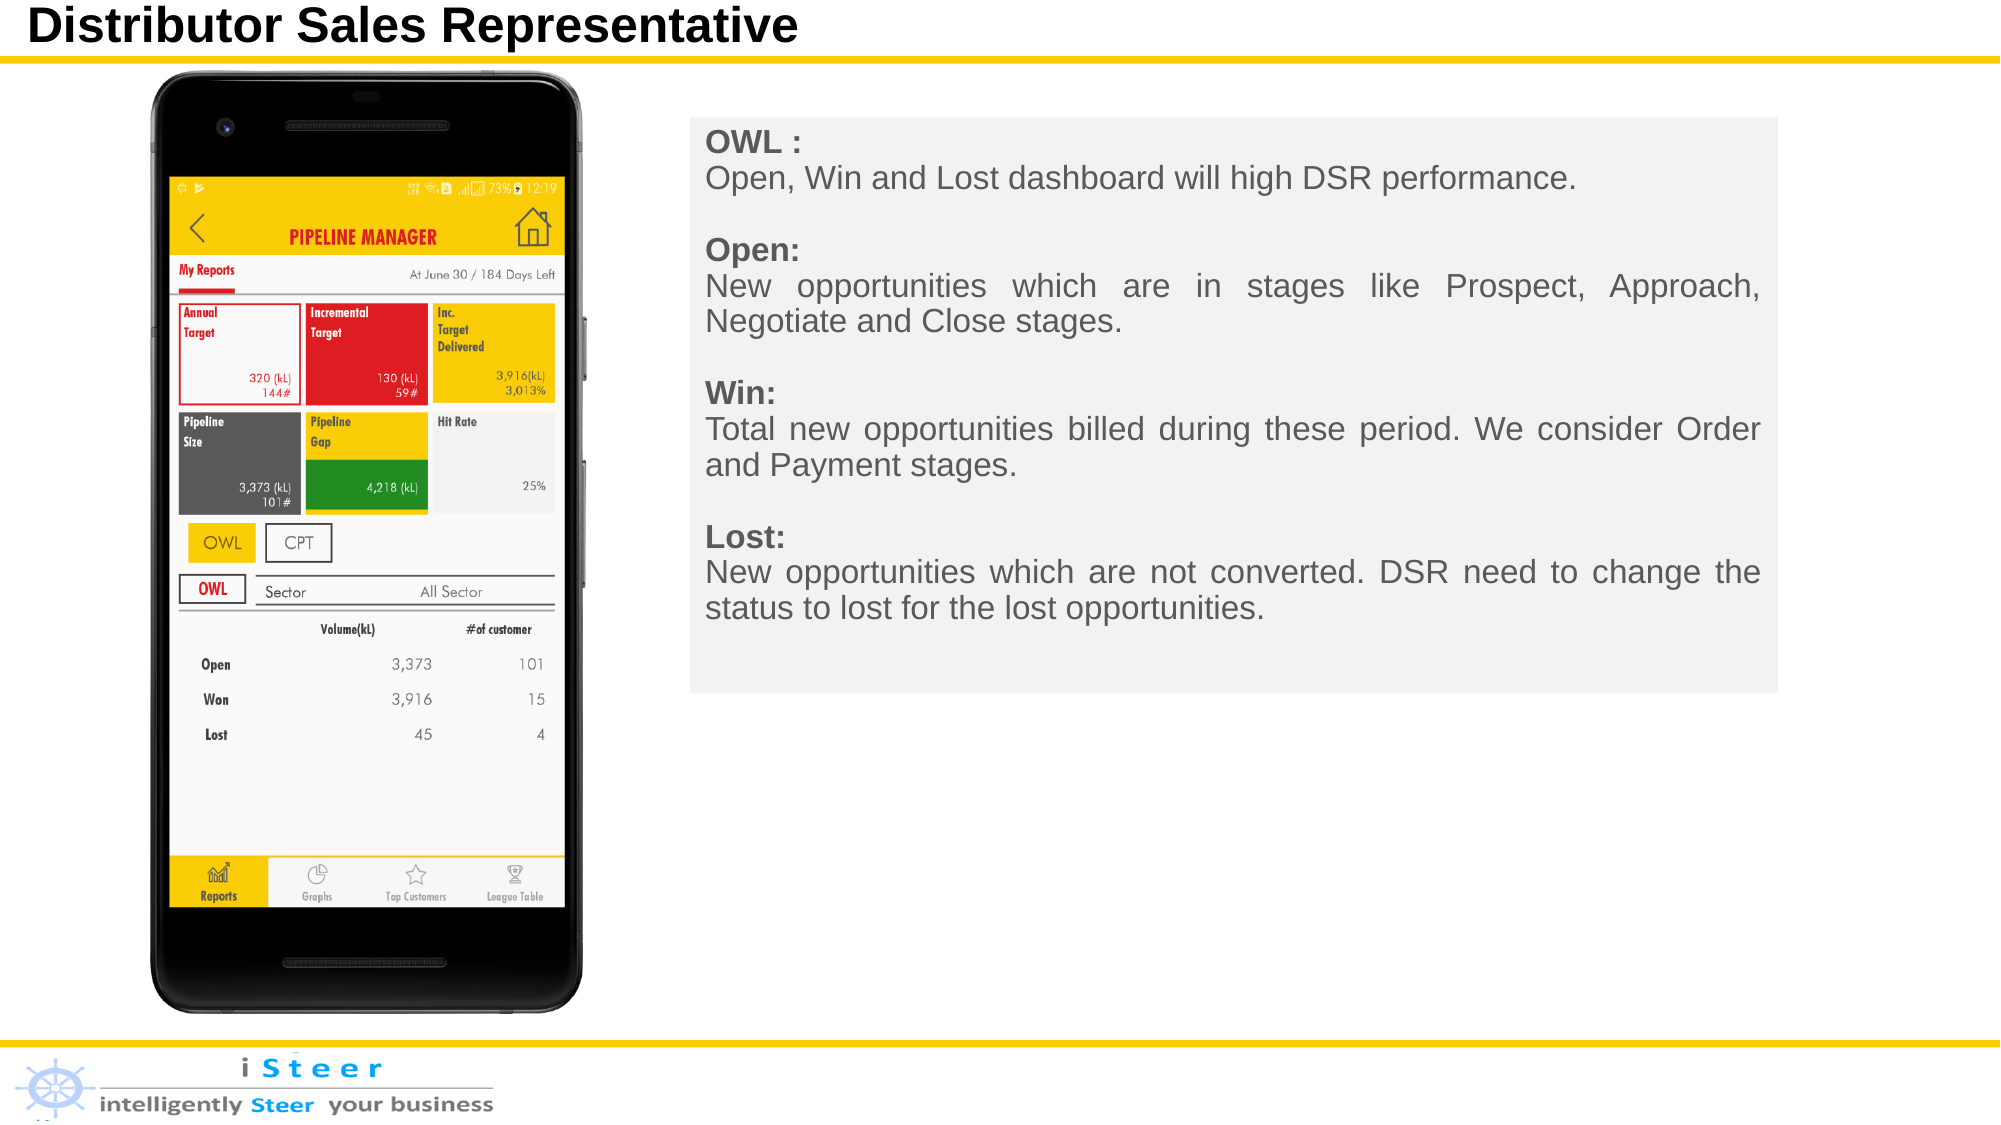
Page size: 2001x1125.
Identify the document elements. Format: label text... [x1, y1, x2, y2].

text_box [0, 1039, 2000, 1048]
text_box [0, 55, 2000, 65]
list OWL : Open, Win and Lost dashboard will high DSR performance. Open: New opportunities which are in stages like Prospect, Approach, Negotiate and Close stages. Win: Total new opportunities billed during these period. We consider Order and Payment stages. Lost: New opportunities which are not converted. DSR need to change the status to lost for the lost opportunities. [690, 117, 1778, 694]
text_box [12, 1052, 494, 1121]
text_box Distributor Sales Representative [12, 0, 1000, 55]
picture [149, 70, 587, 1014]
